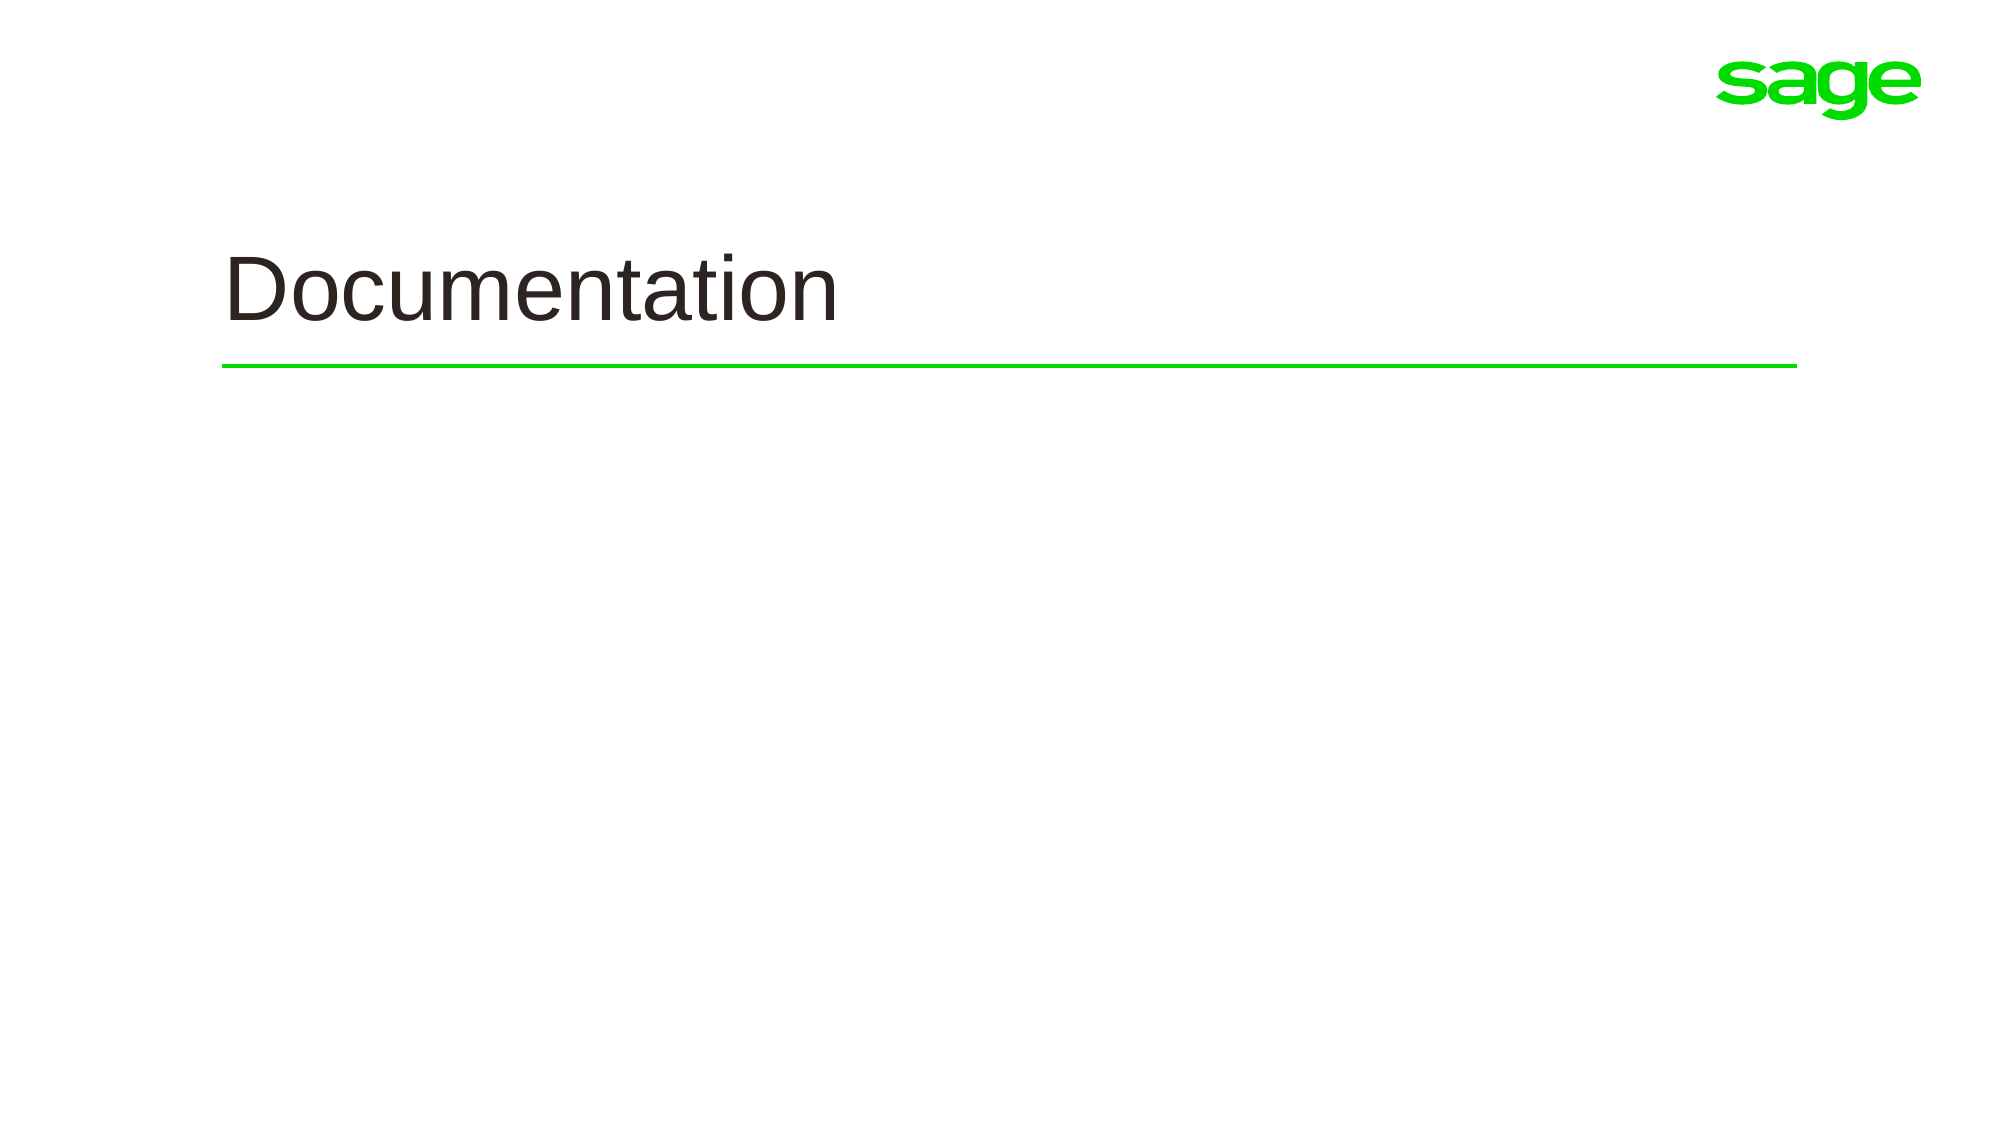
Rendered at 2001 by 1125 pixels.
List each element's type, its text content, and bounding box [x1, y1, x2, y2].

text_box Documentation [209, 221, 1227, 457]
